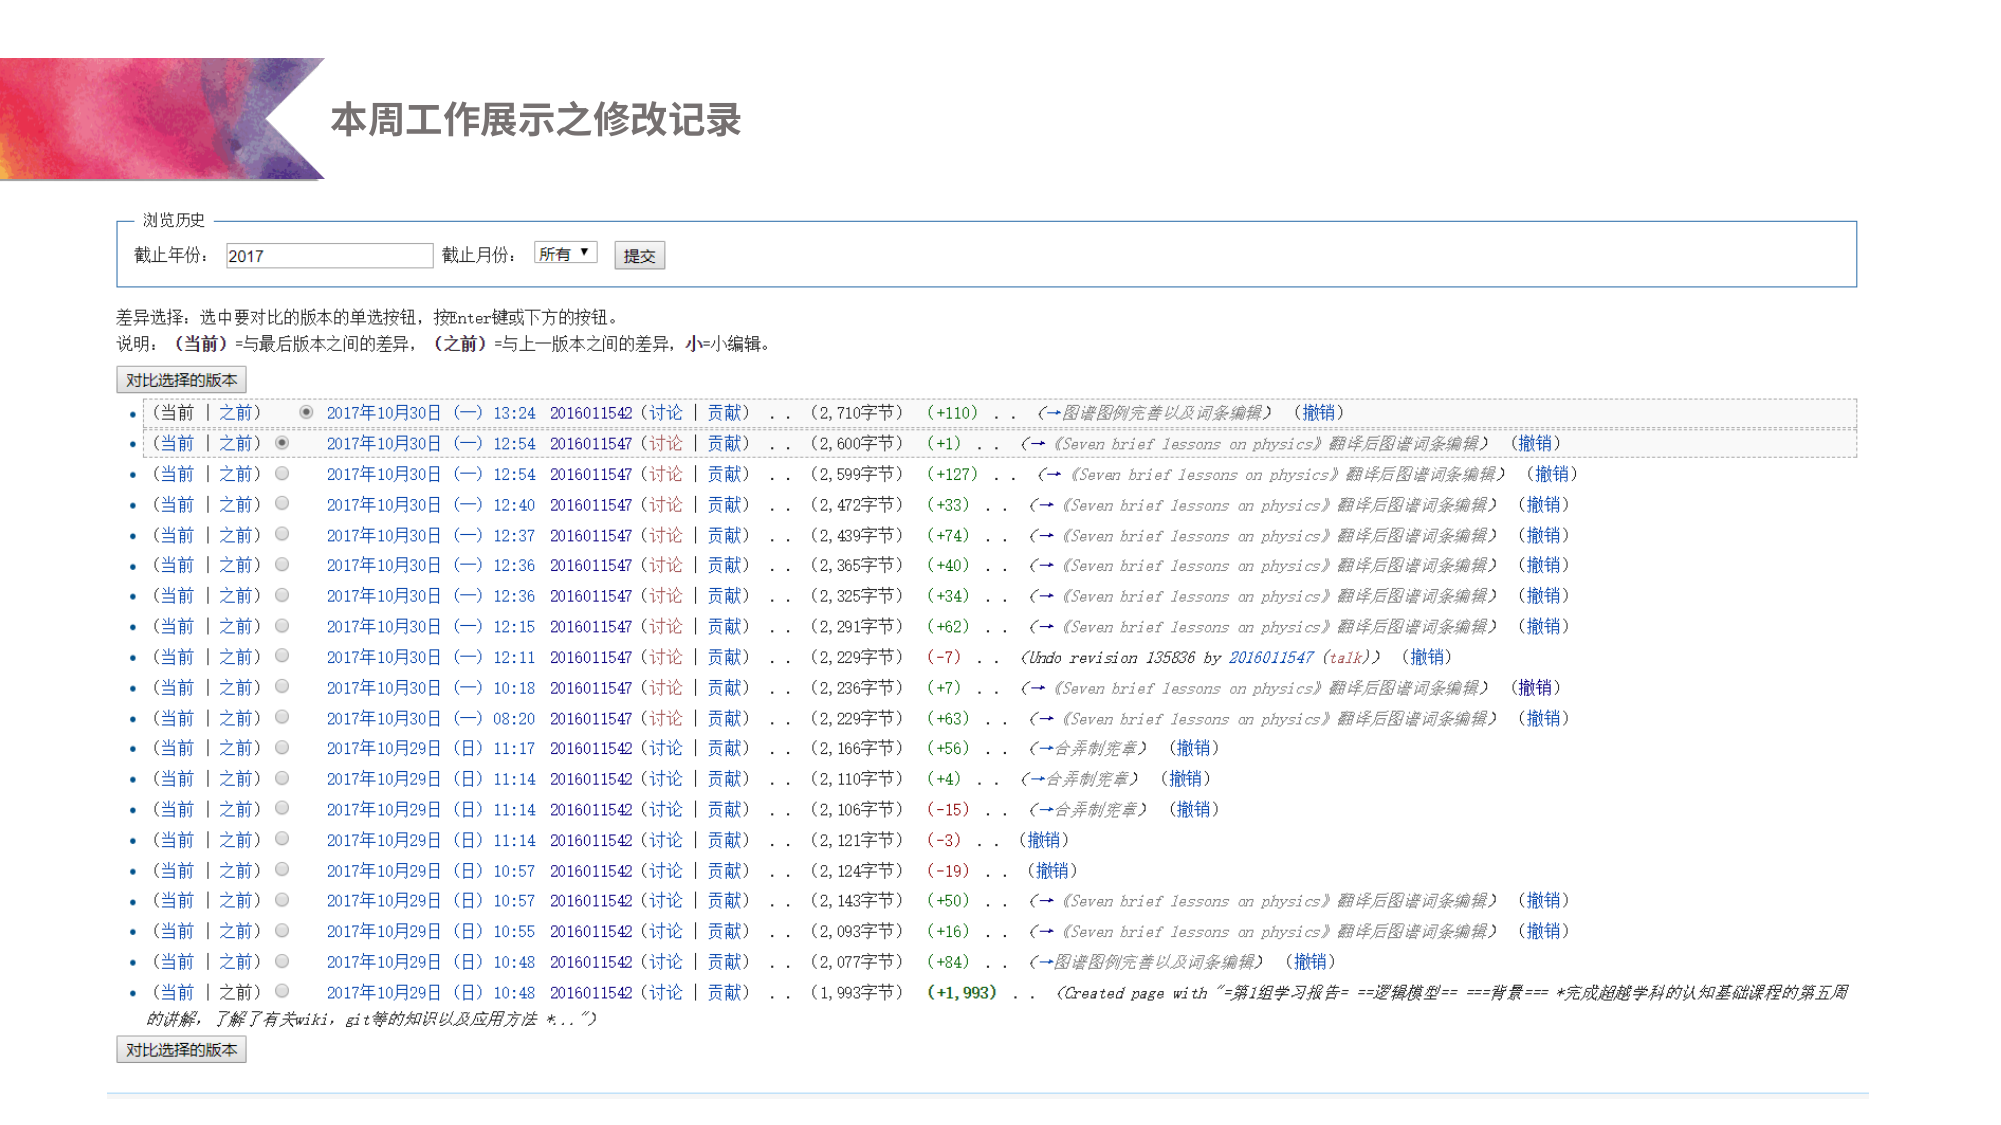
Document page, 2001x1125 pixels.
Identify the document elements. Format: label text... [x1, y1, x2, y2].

picture [106, 206, 1869, 1100]
text_box 本周工作展示之修改记录 [329, 88, 759, 149]
picture [0, 58, 326, 179]
